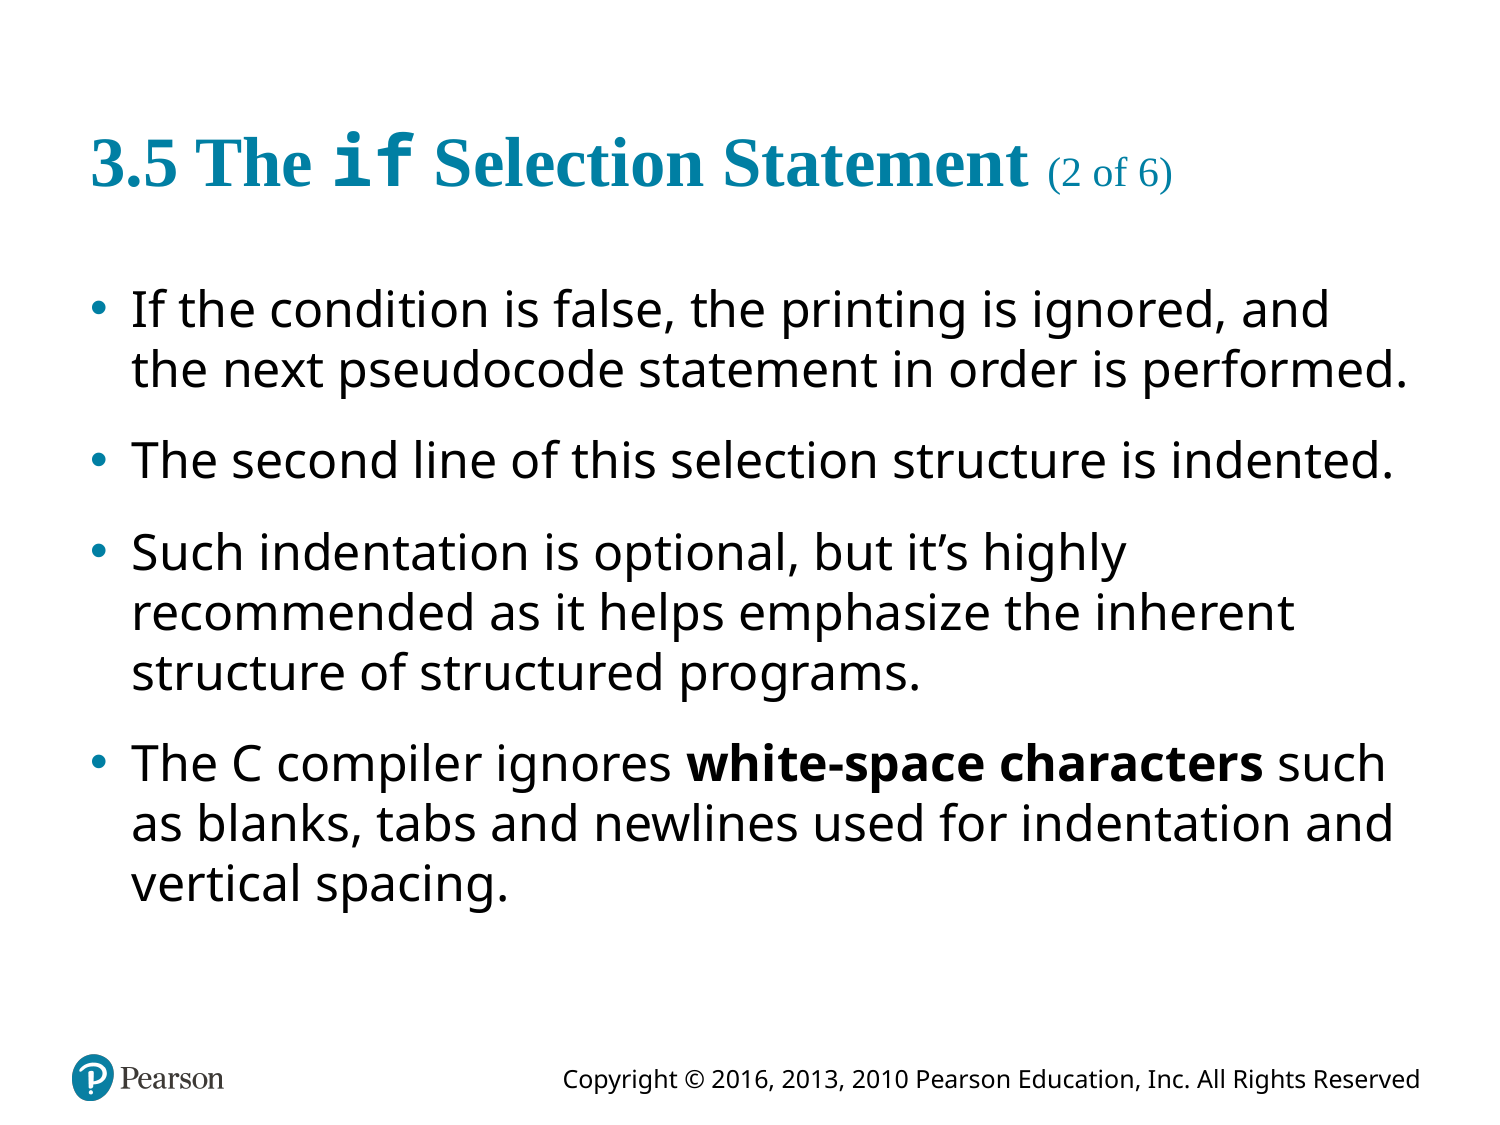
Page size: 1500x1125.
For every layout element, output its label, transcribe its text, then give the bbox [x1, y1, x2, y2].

picture [72, 1054, 88, 1070]
picture [80, 1063, 106, 1088]
picture [72, 1087, 83, 1101]
picture [98, 1054, 224, 1101]
title 3.5 The if Selection Statement (2 of 6) [75, 0, 1425, 216]
list If the condition is false, the printing is ignored, and the next pseudocode statement in order is performed. The second line of this selection structure is indented. Such indentation is optional, but it’s highly recommended as it helps emphasize the inherent structure of structured programs. The C compiler ignores white-space characters such as blanks, tabs and newlines used for indentation and vertical spacing. [75, 262, 1425, 931]
